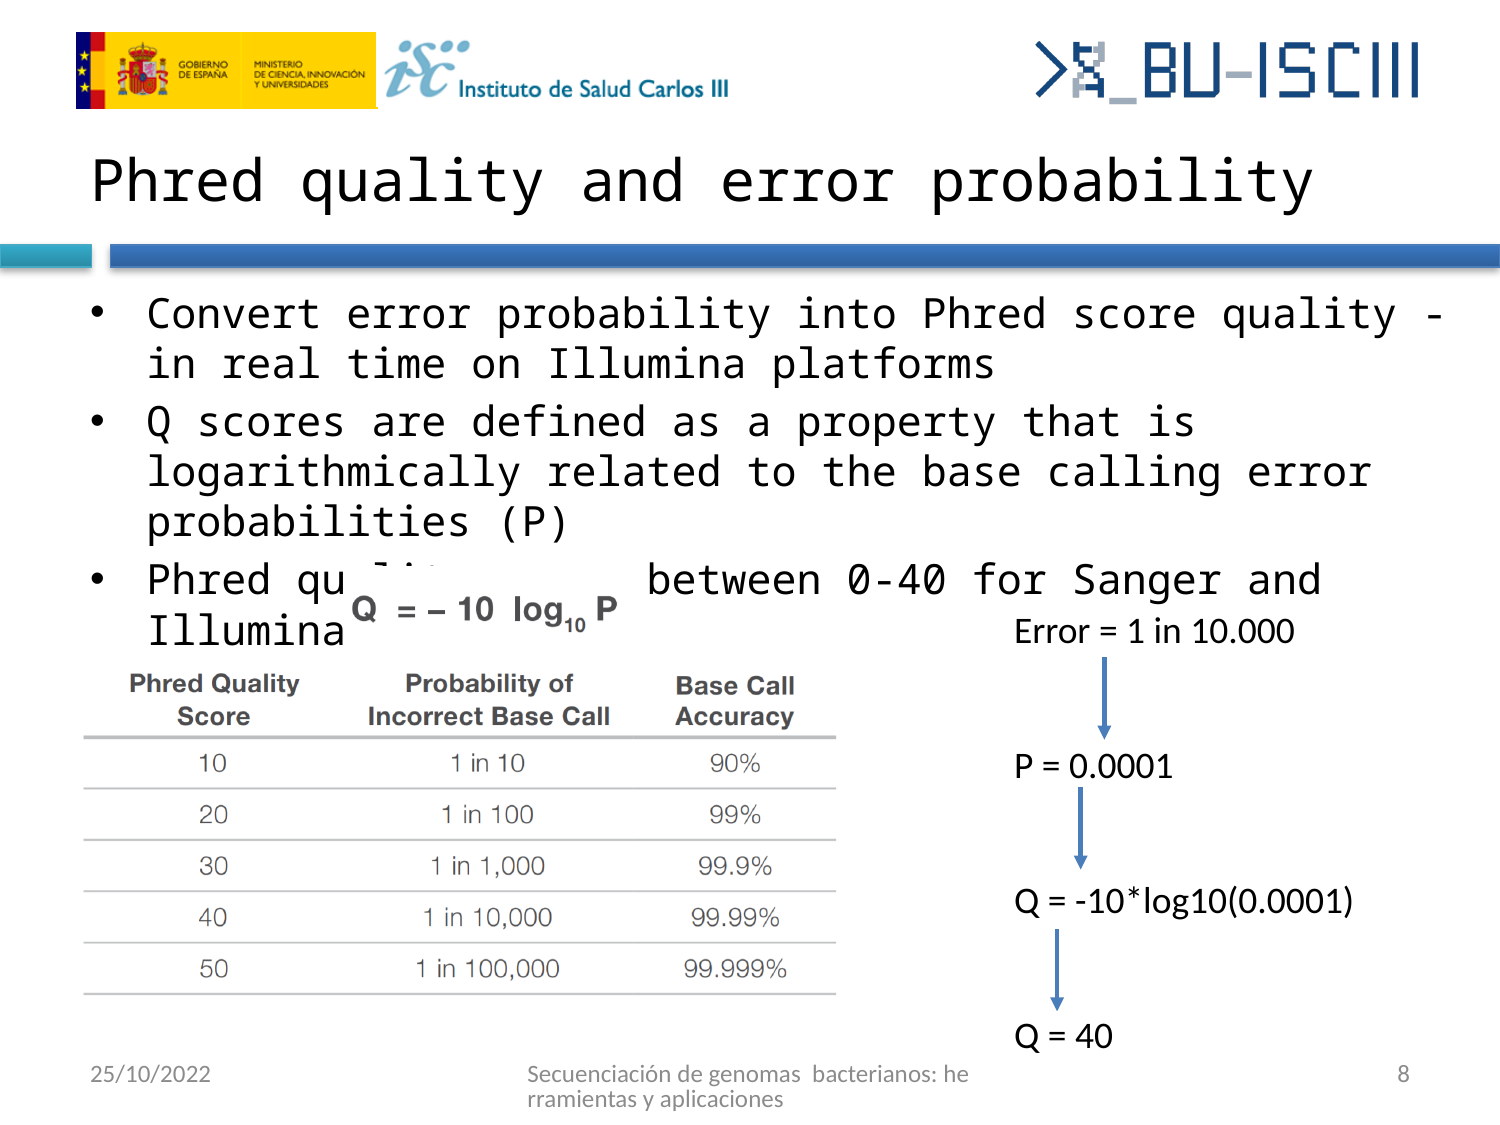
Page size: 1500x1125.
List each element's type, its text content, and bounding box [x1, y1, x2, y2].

picture [76, 32, 809, 109]
list Convert error probability into Phred score quality - in real time on Illumina platforms Q scores are defined as a property that is logarithmically related to the base calling error probabilities (P) Phred quality range between 0-40 for Sanger and Illumina 1.8+ [75, 278, 1500, 970]
picture [343, 566, 647, 651]
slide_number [75, 1042, 425, 1103]
text_box Error = 1 in 10.000 P = 0.0001 Q = -10*log10(0.0001) Q = 40 [999, 598, 1425, 1064]
picture [56, 656, 866, 1012]
picture [1021, 0, 1436, 138]
slide_number 8 [1074, 1064, 1425, 1103]
title Phred quality and error probability [75, 113, 1425, 244]
footer Secuenciación de genomas bacterianos: herramientas y aplicaciones [512, 1042, 988, 1103]
